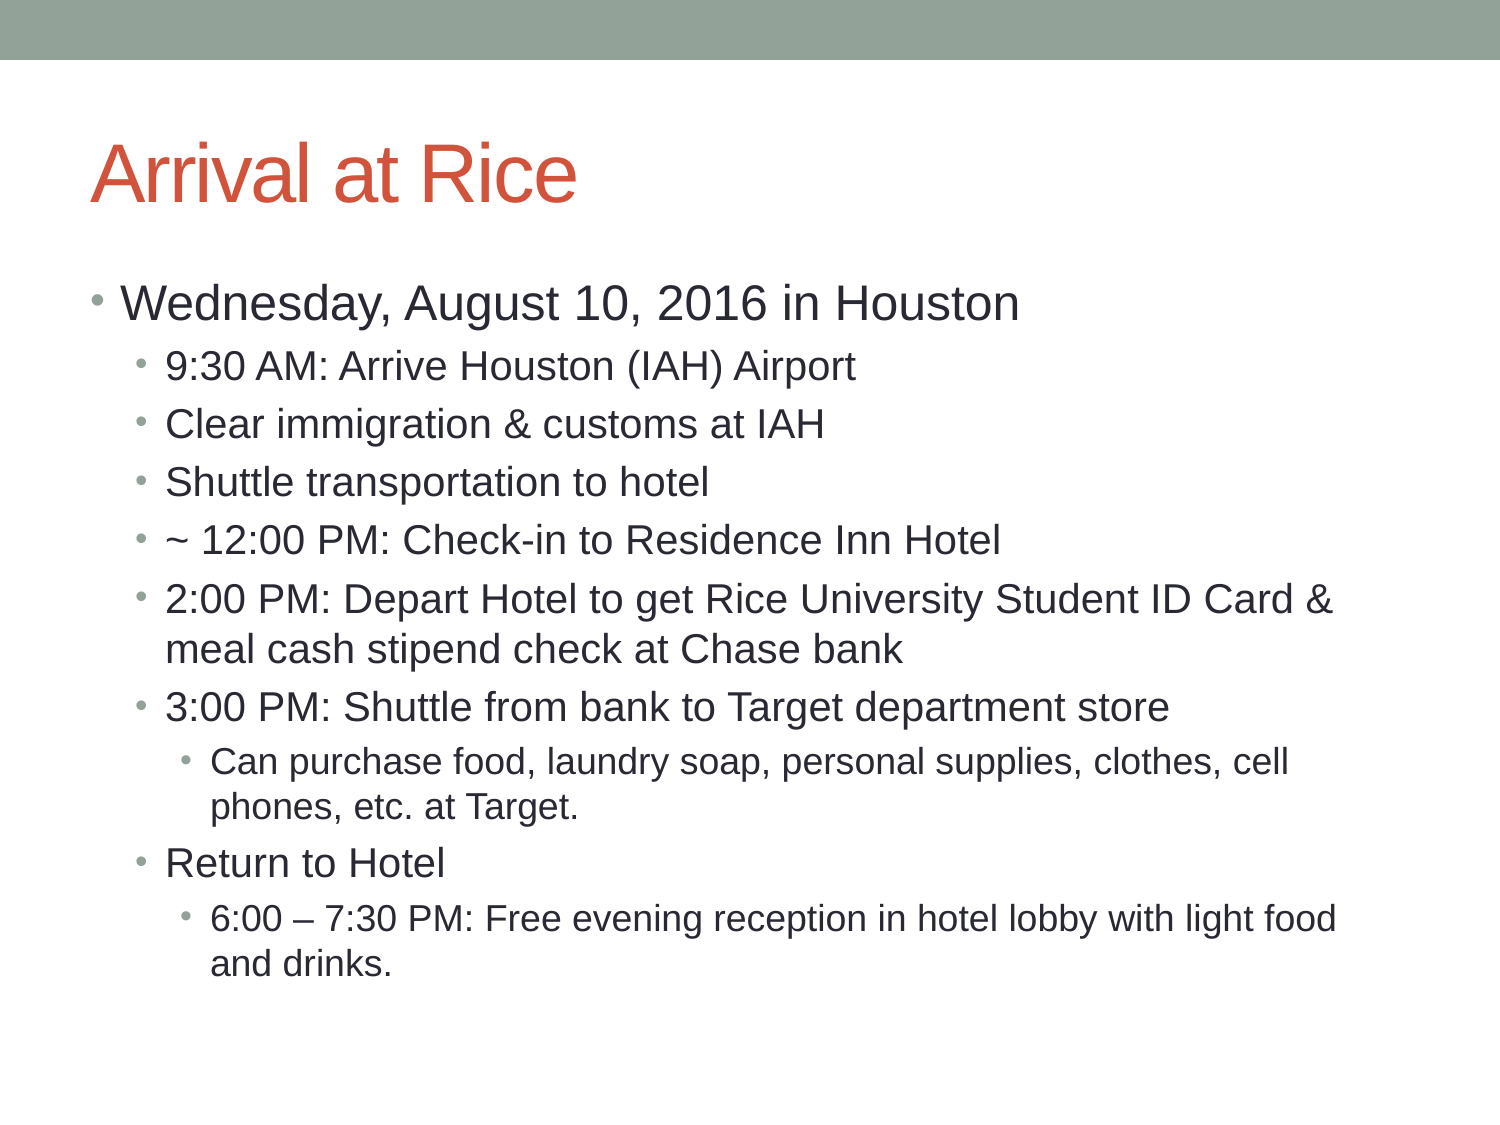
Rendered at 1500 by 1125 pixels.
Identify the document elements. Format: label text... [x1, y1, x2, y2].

title Arrival at Rice [75, 87, 1425, 250]
list Wednesday, August 10, 2016 in Houston 9:30 AM: Arrive Houston (IAH) Airport Clear immigration & customs at IAH Shuttle transportation to hotel ~ 12:00 PM: Check-in to Residence Inn Hotel 2:00 PM: Depart Hotel to get Rice University Student ID Card & meal cash stipend check at Chase bank 3:00 PM: Shuttle from bank to Target department store Can purchase food, laundry soap, personal supplies, clothes, cell phones, etc. at Target. Return to Hotel 6:00 – 7:30 PM: Free evening reception in hotel lobby with light food and drinks. [75, 262, 1425, 1063]
